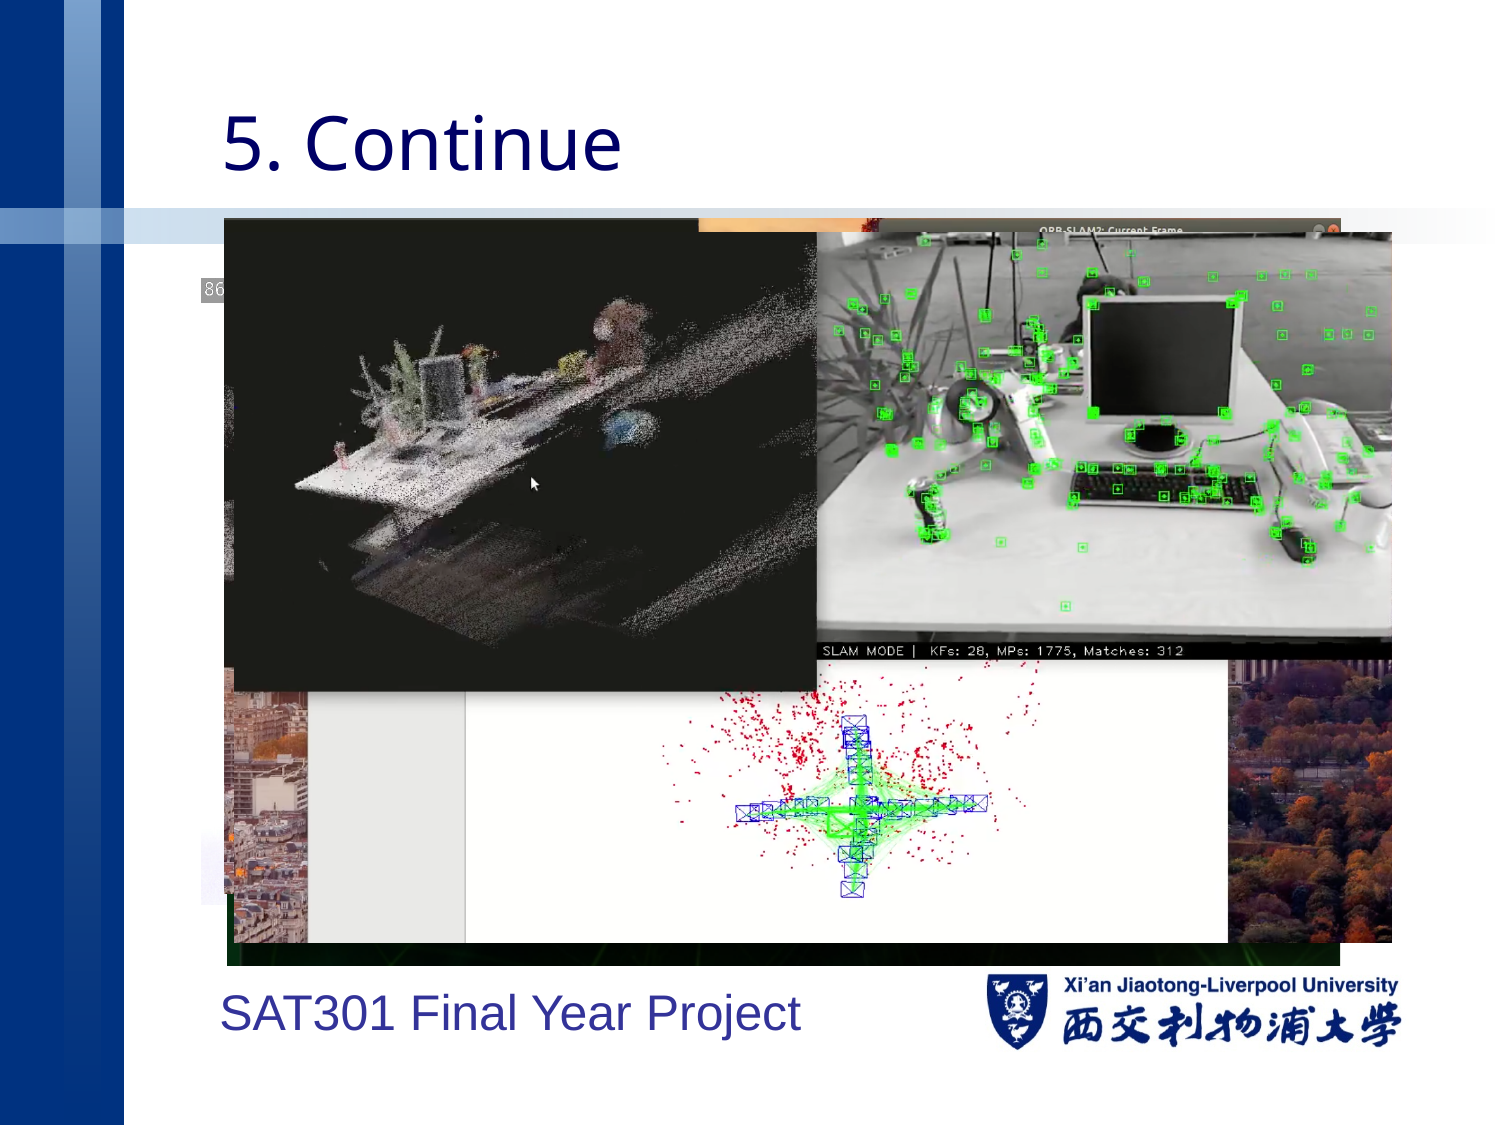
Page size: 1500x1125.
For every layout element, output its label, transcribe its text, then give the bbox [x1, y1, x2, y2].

title 5. Continue [206, 42, 1423, 193]
picture [201, 218, 1411, 1058]
